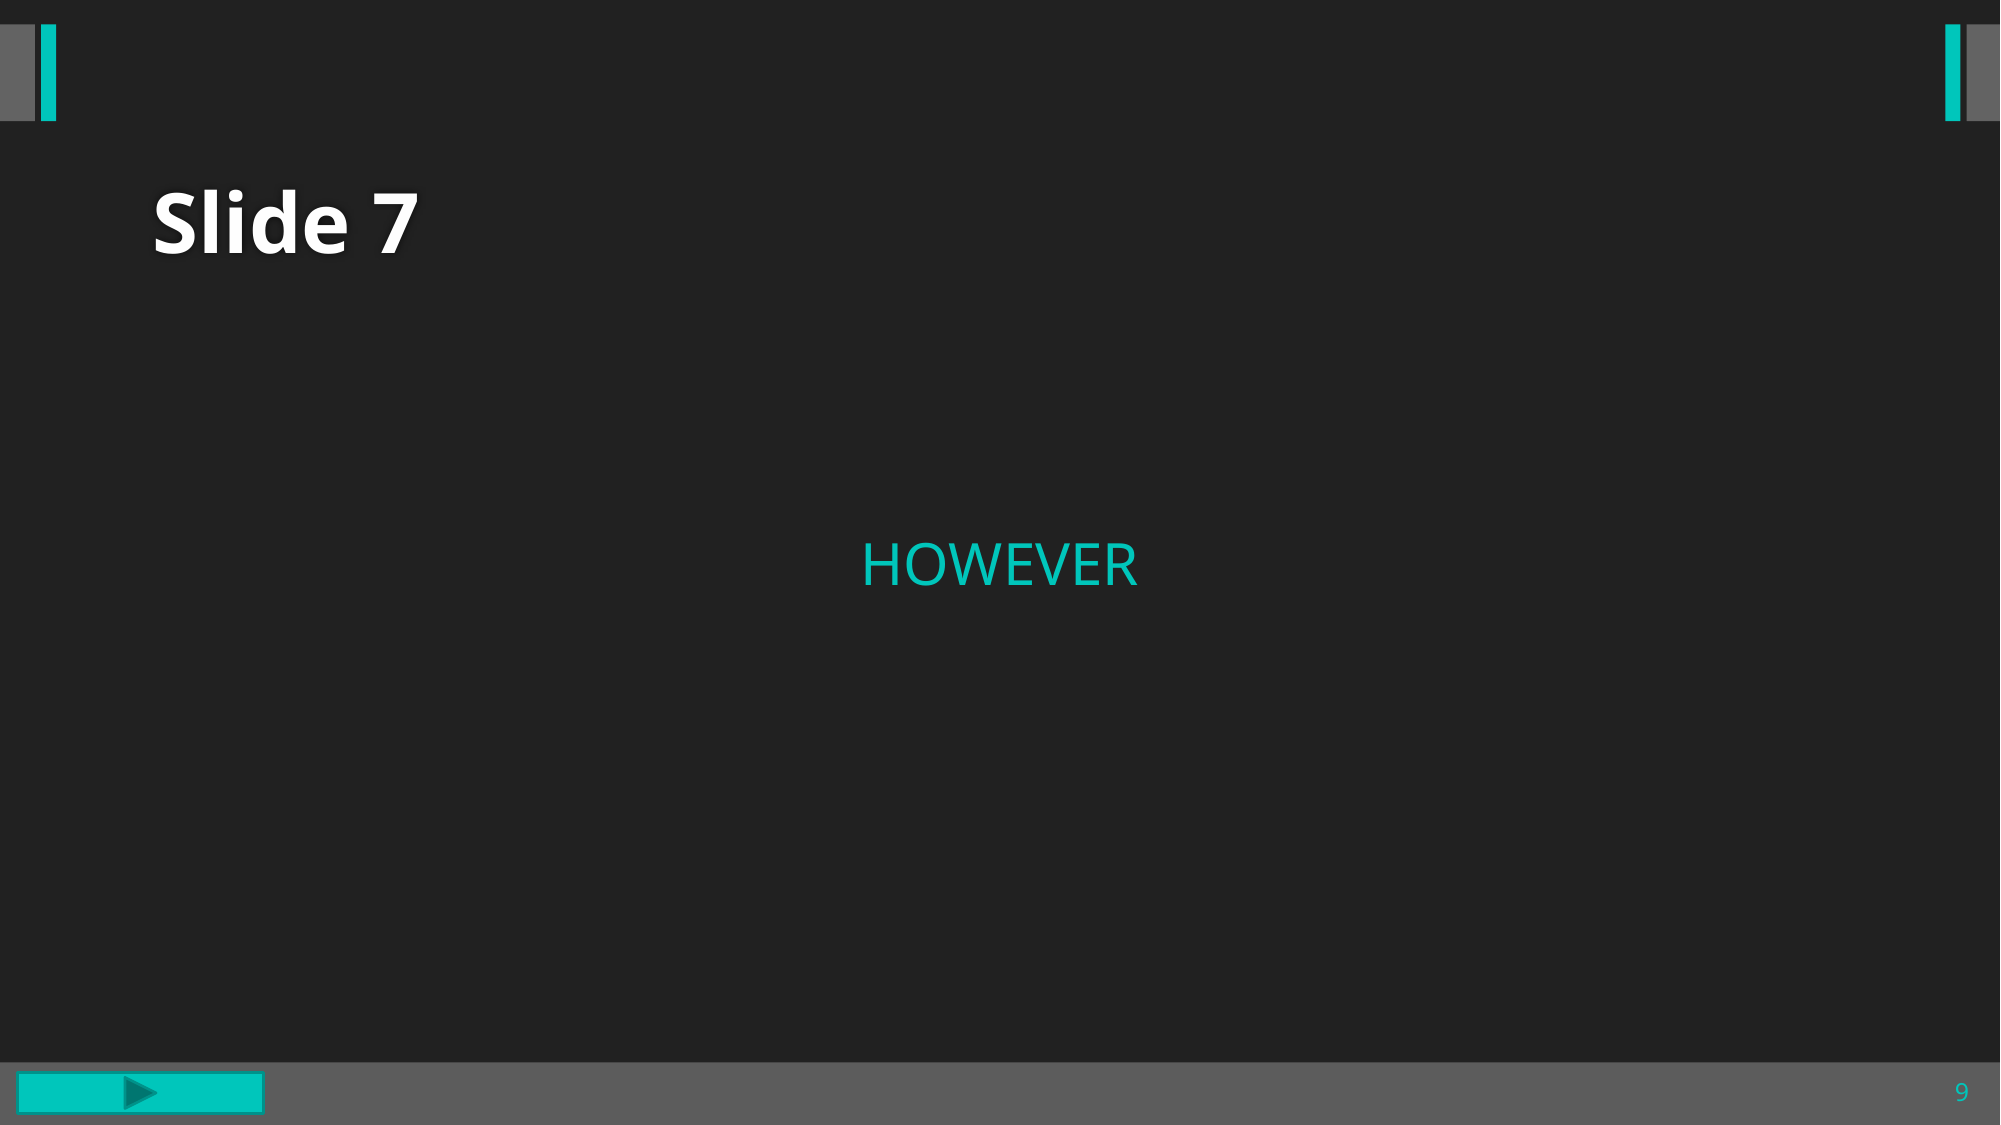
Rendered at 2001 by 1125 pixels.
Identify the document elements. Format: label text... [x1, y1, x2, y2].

text_box [16, 1071, 265, 1115]
text_box HOWEVER [6, 519, 1994, 605]
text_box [0, 24, 57, 122]
title Slide 7 [137, 59, 1863, 278]
